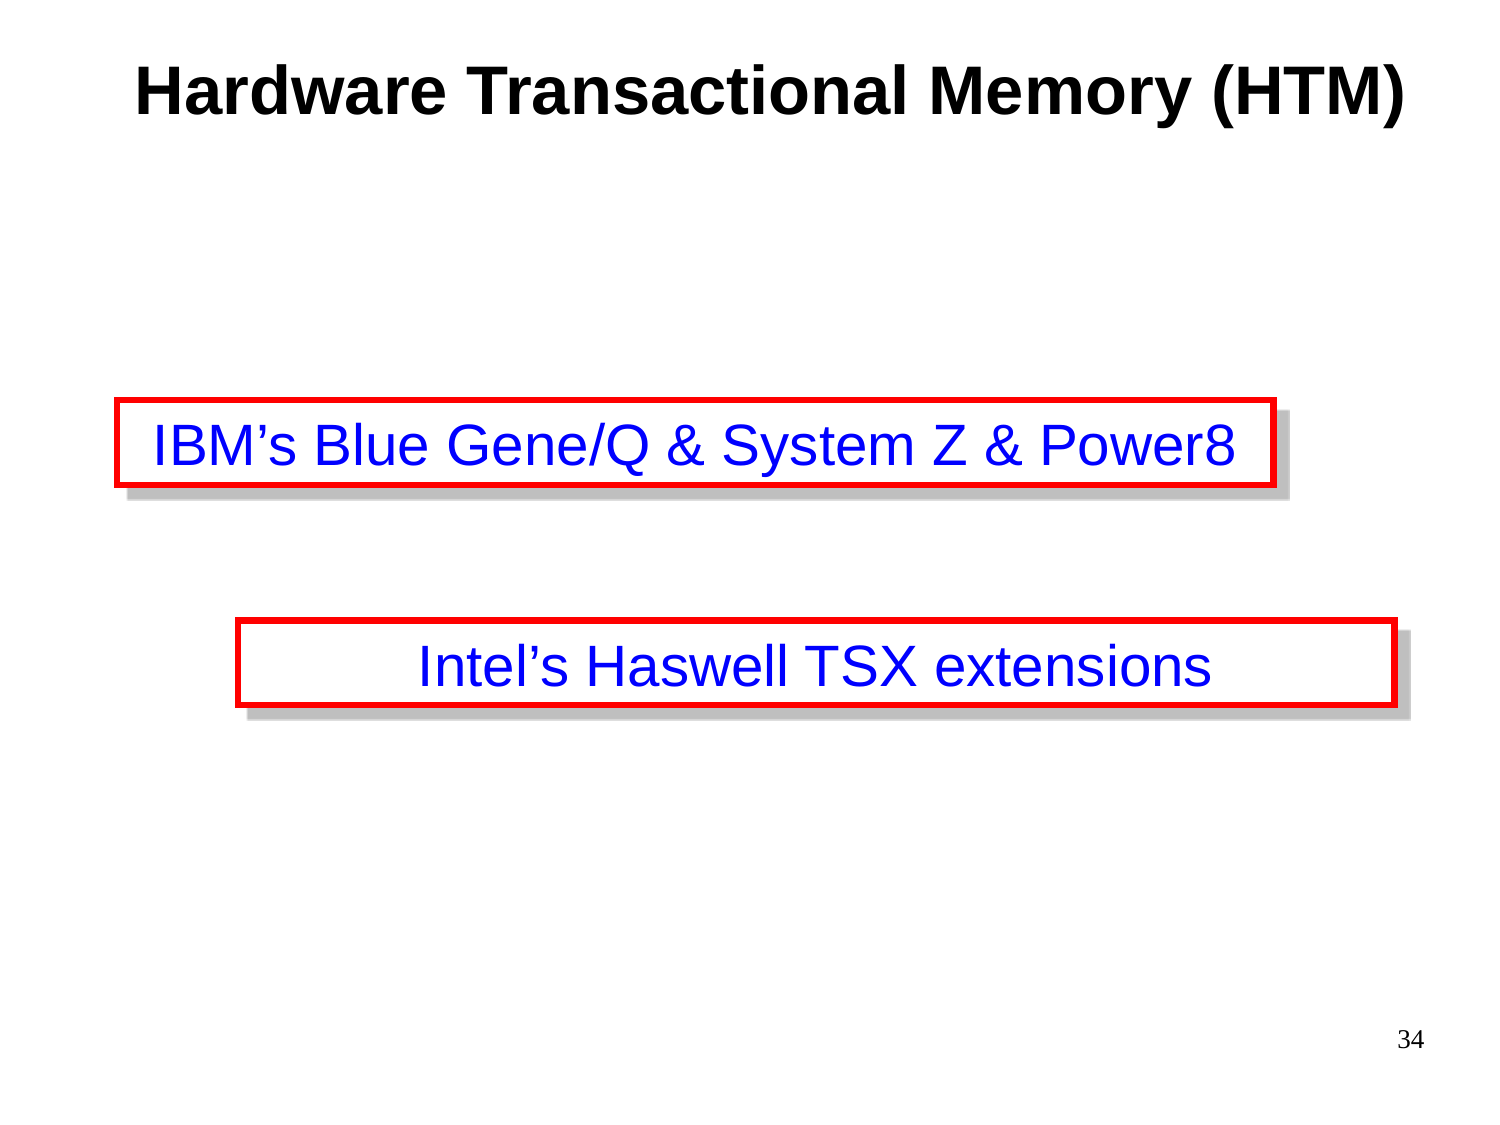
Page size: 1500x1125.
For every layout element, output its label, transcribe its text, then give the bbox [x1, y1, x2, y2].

text_box IBM’s Blue Gene/Q & System Z & Power8 [116, 399, 1274, 485]
text_box 34 [1075, 1024, 1425, 1102]
text_box Intel’s Haswell TSX extensions [237, 620, 1395, 706]
text_box Hardware Transactional Memory (HTM) [96, 46, 1447, 155]
